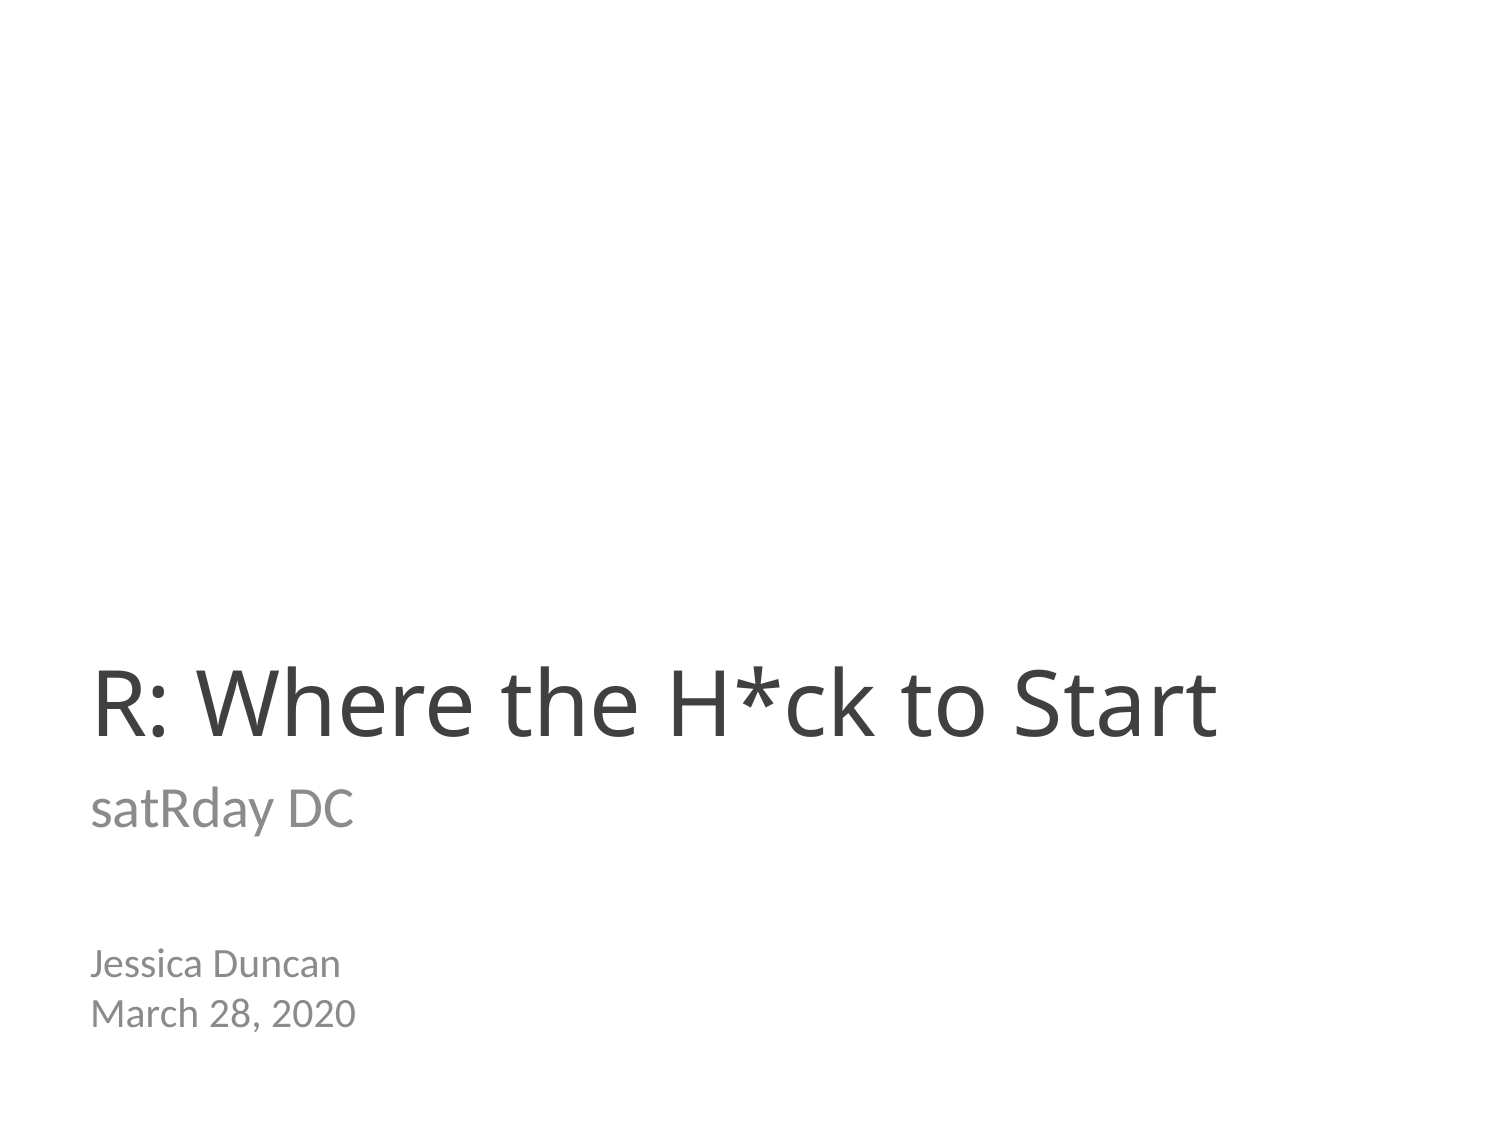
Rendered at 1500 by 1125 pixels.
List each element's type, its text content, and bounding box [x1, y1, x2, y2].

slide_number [75, 955, 425, 1016]
title R: Where the H*ck to Start [75, 579, 1350, 821]
subtitle satRday DC [75, 762, 1125, 1050]
